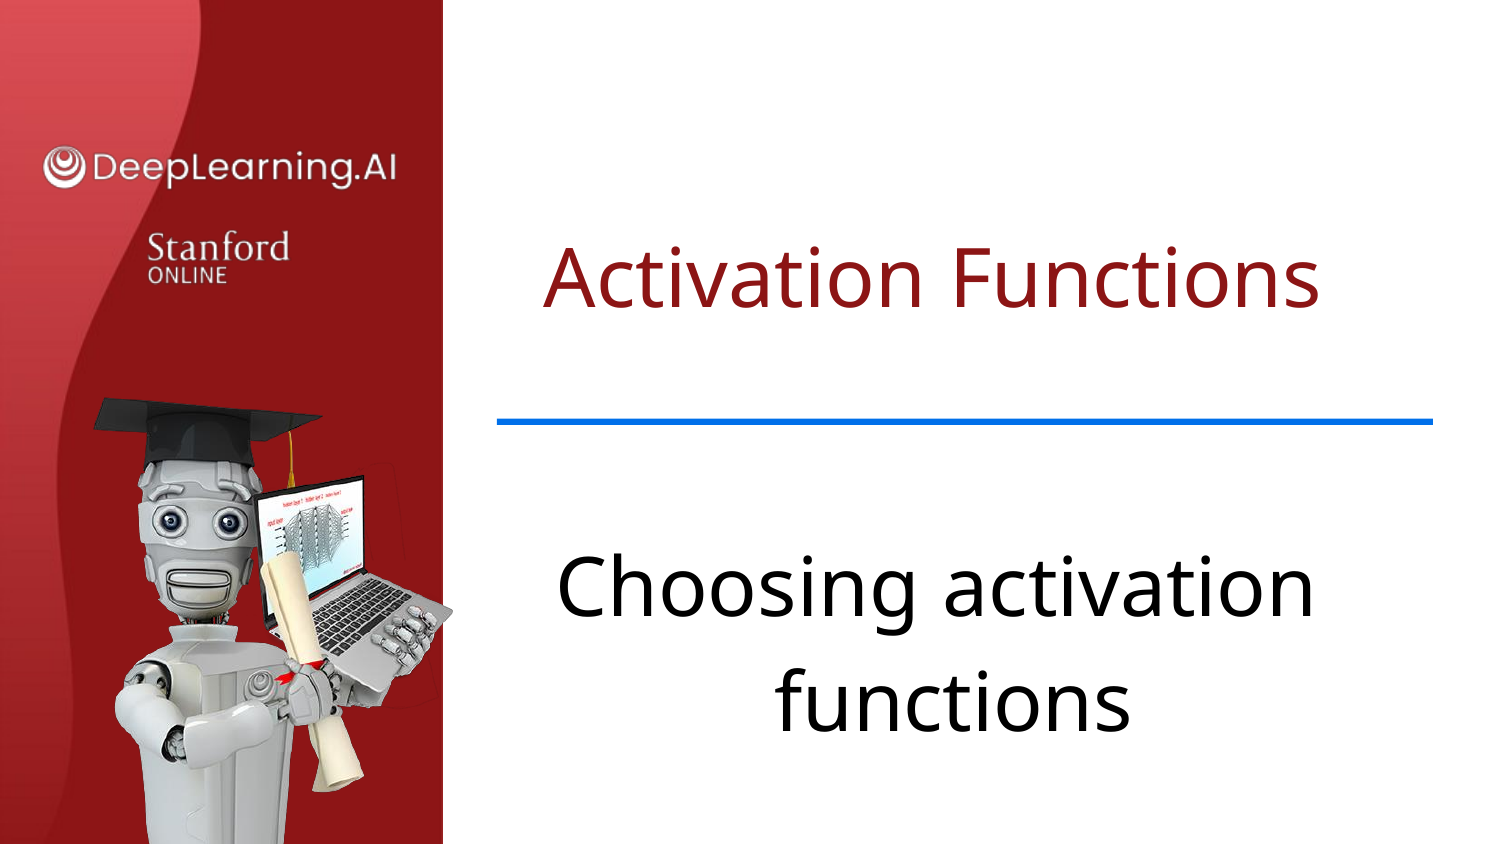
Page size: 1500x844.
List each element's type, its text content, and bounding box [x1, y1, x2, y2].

text_box [496, 418, 1433, 425]
title Activation Functions [494, 122, 1431, 366]
picture [0, 0, 463, 844]
subtitle Choosing activation functions [525, 515, 1412, 844]
